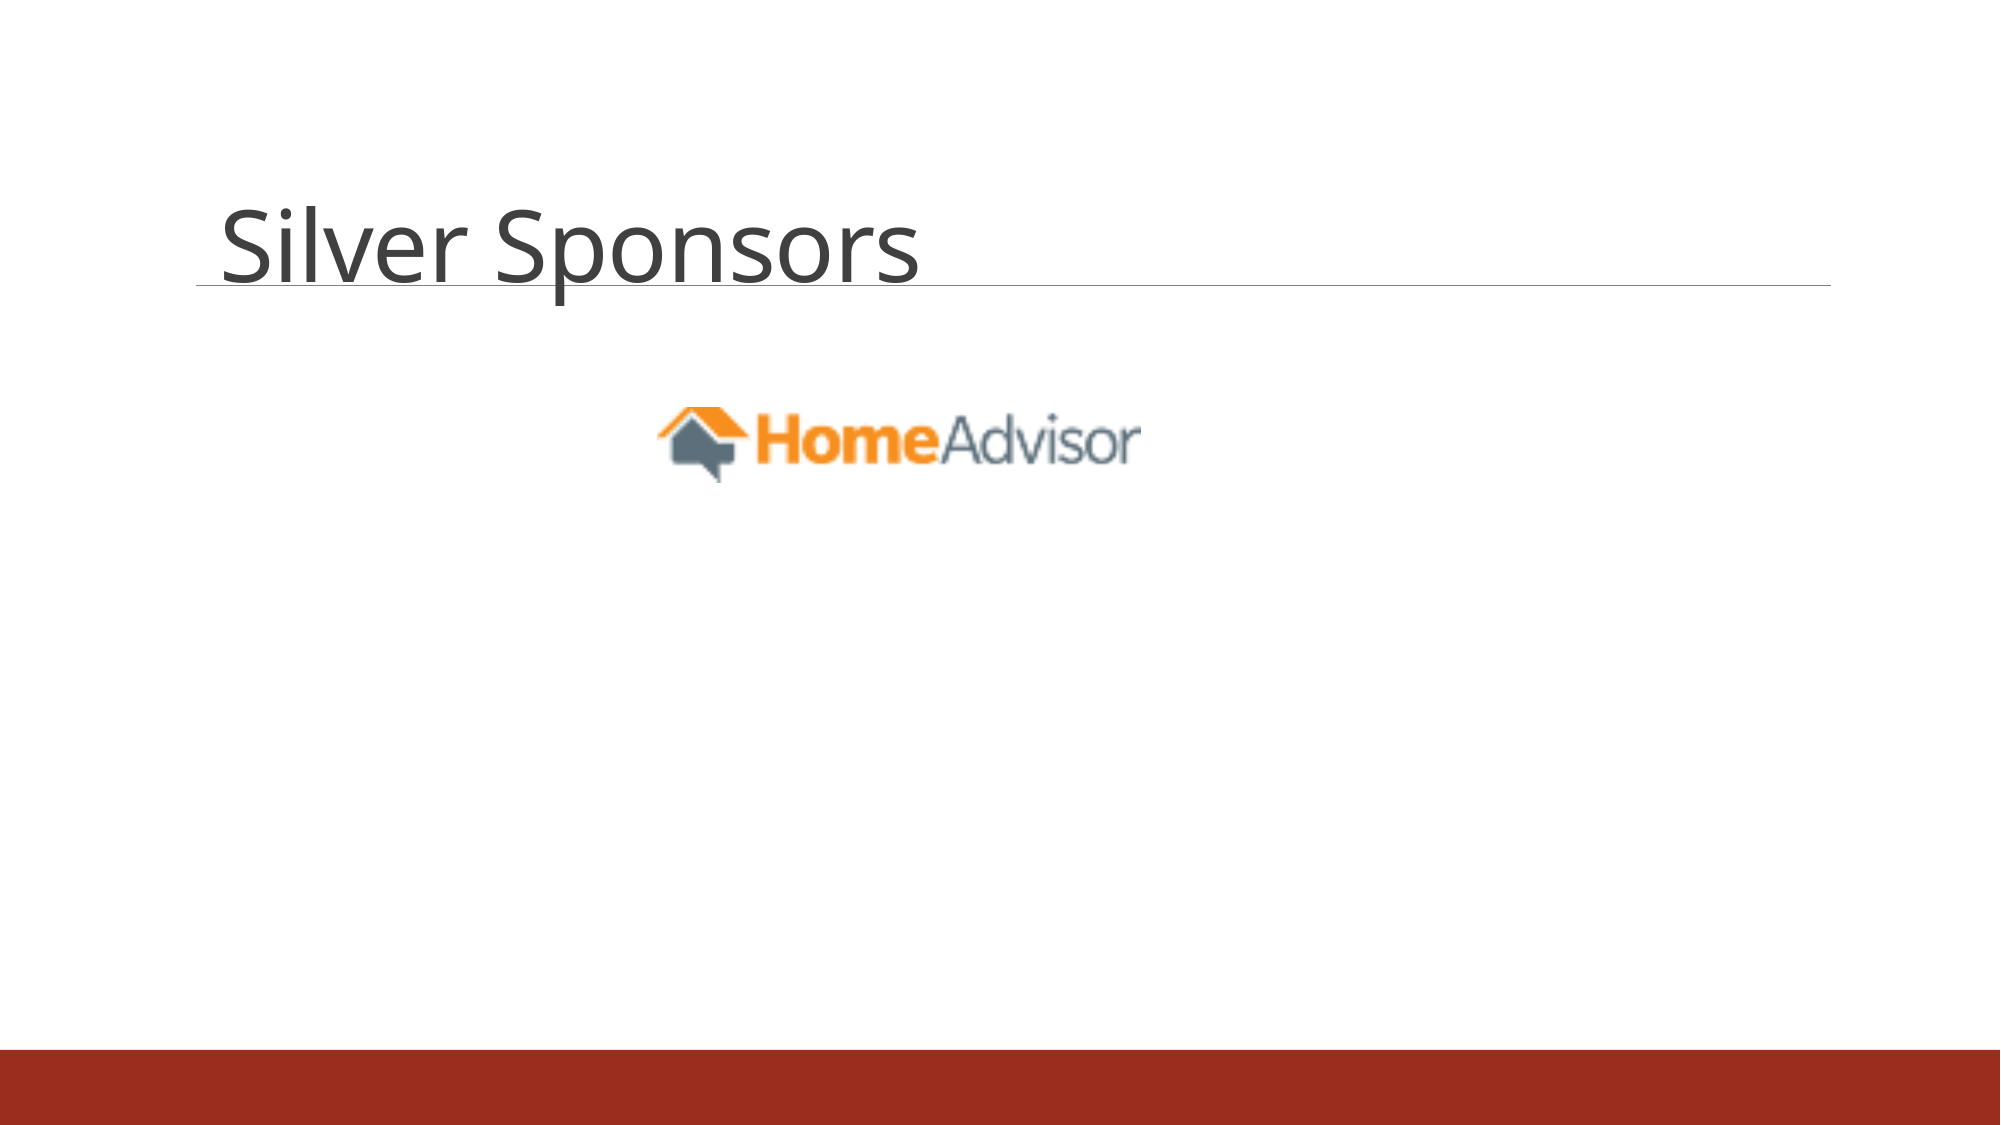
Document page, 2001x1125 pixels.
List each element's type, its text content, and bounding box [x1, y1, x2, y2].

text_box Silver Sponsors [204, 71, 1855, 310]
picture [657, 406, 1141, 483]
